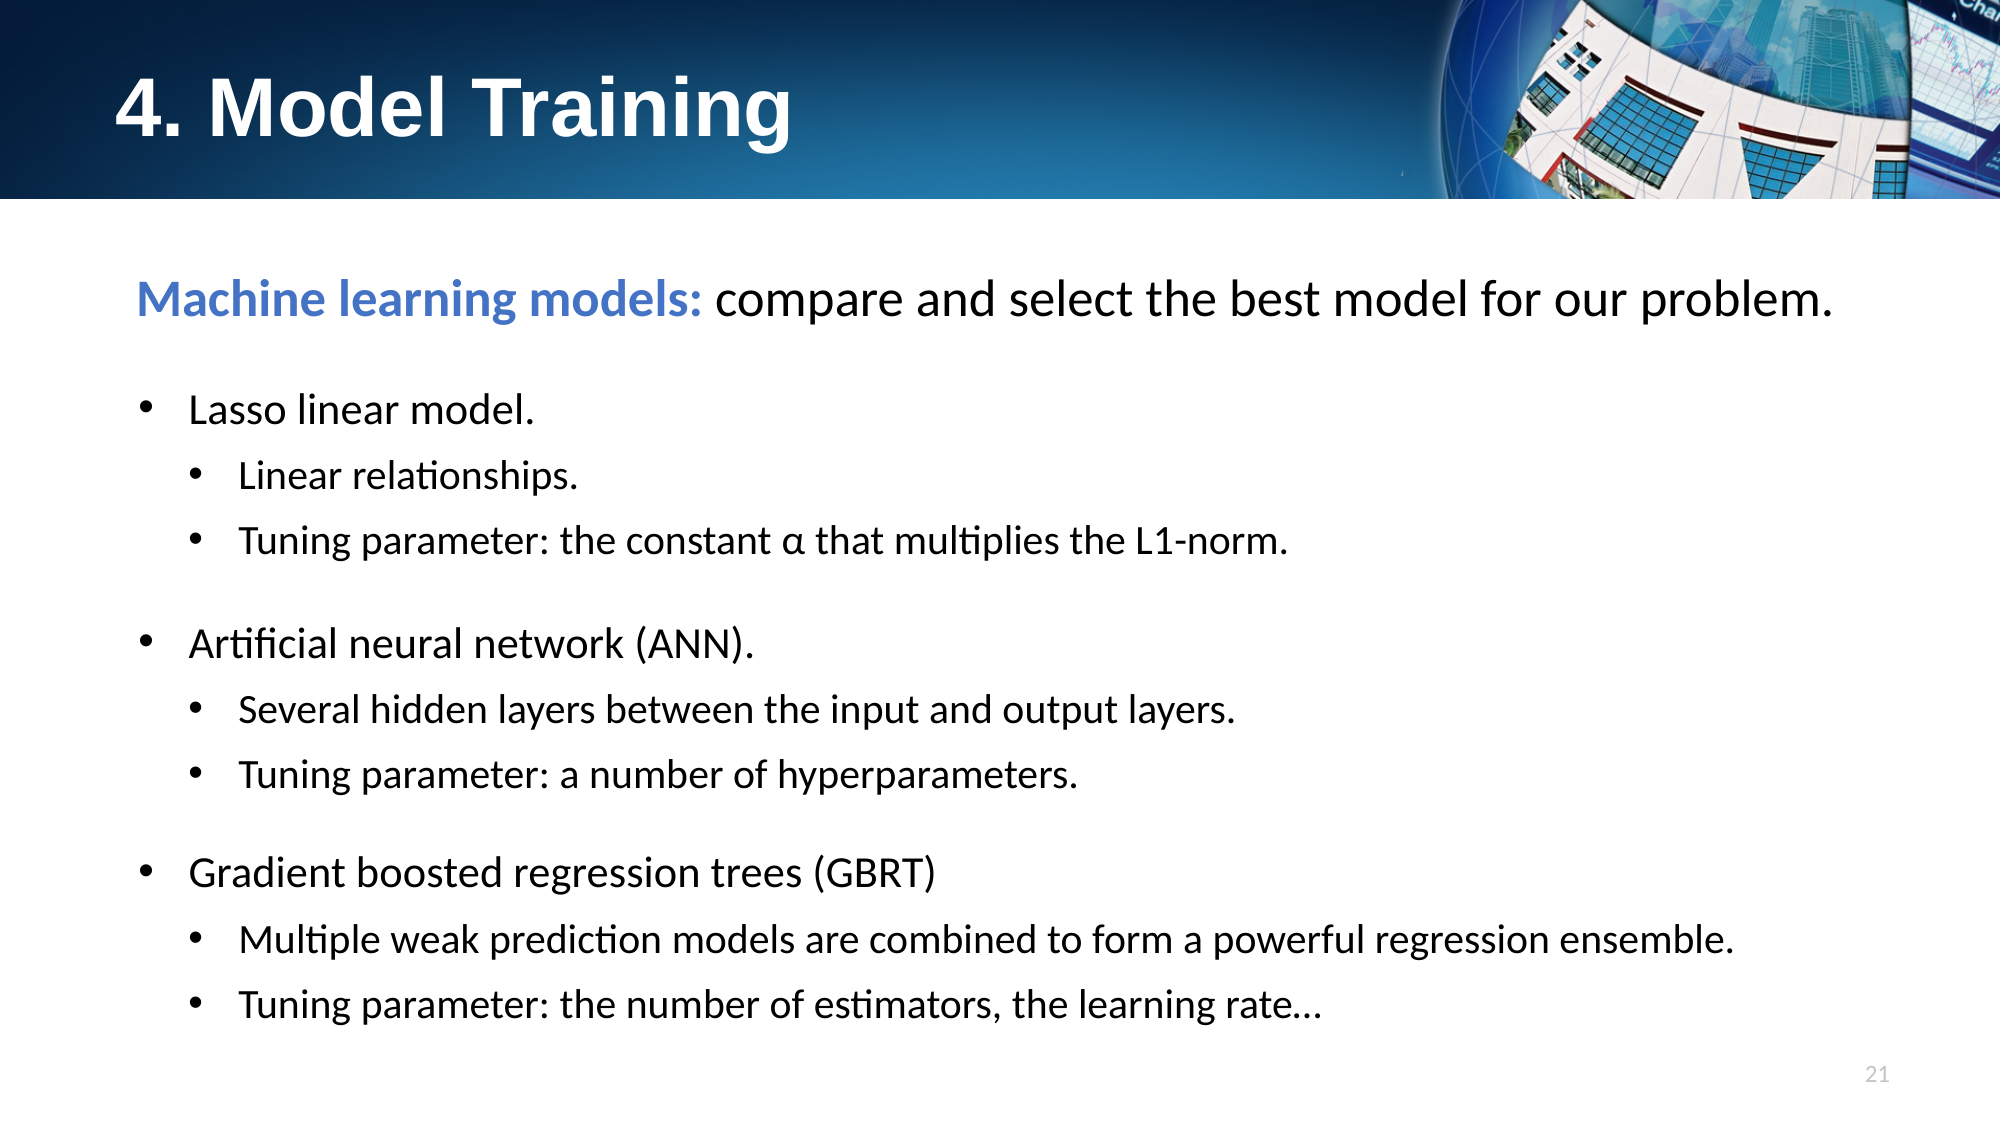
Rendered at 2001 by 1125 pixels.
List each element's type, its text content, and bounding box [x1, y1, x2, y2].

slide_number 20 [1455, 1042, 1906, 1103]
picture [0, 0, 2000, 199]
text_box 4. Model Training [100, 15, 1405, 204]
text_box Lasso linear model. Linear relationships. Tuning parameter: the constant α that multiplies the L1-norm. Artificial neural network (ANN). Several hidden layers between the input and output layers. Tuning parameter: a number of hyperparameters. Gradient boosted regression trees (GBRT) Multiple weak prediction models are combined to form a powerful regression ensemble. Tuning parameter: the number of estimators, the learning rate… [123, 356, 1828, 1034]
text_box Machine learning models: compare and select the best model for our problem. [121, 256, 1981, 335]
